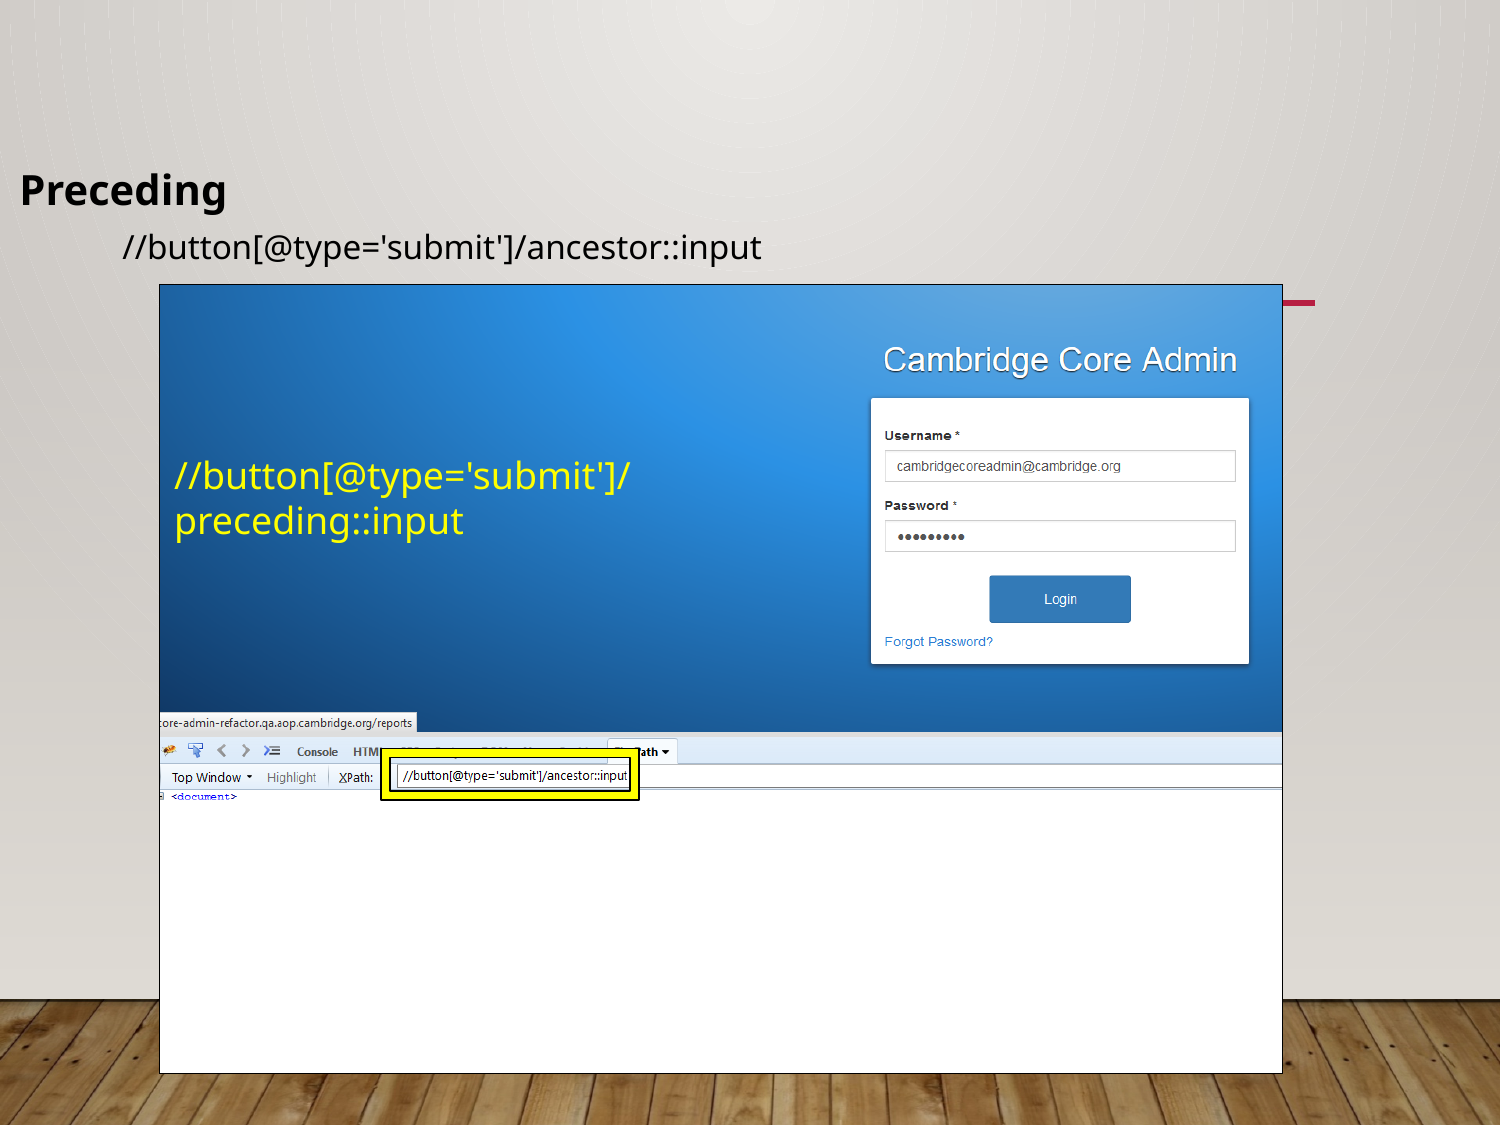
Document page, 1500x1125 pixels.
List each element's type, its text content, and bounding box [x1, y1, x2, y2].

text_box //button[@type='submit']/ancestor::input [107, 218, 1422, 274]
text_box Preceding [4, 156, 243, 222]
picture [0, 284, 1500, 1125]
